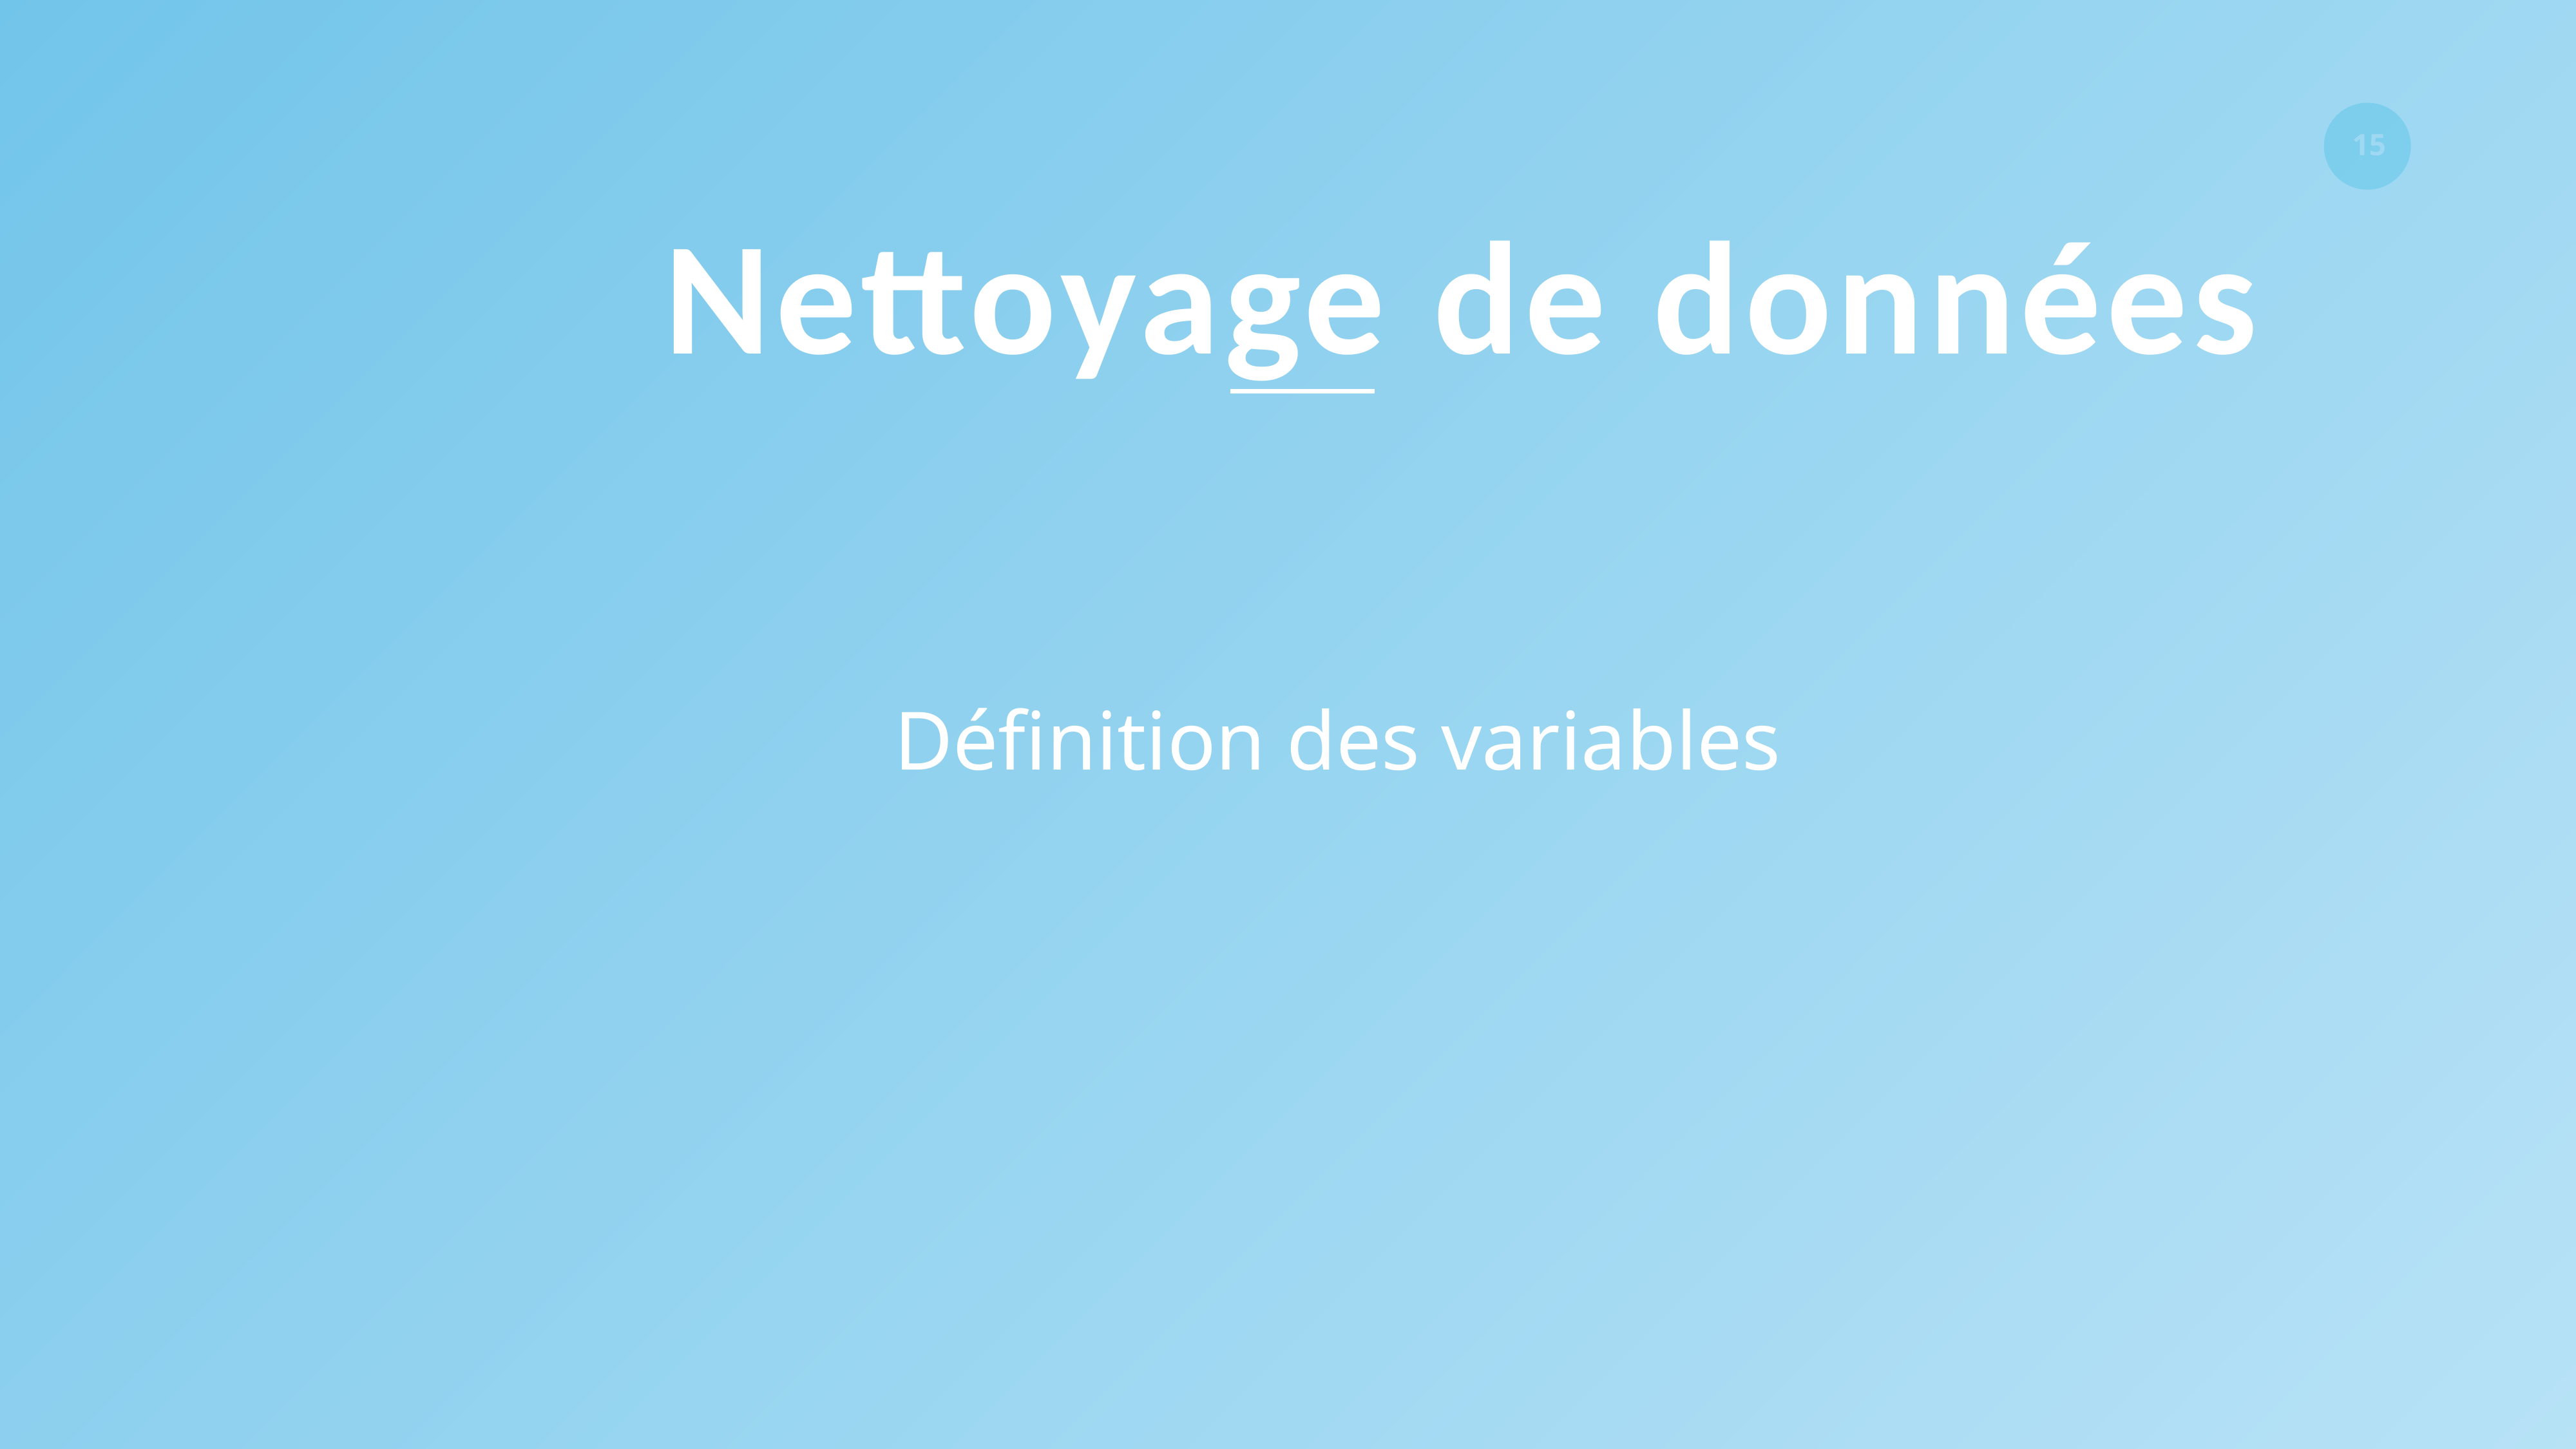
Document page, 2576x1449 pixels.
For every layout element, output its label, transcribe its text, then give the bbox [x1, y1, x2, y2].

text_box [0, 0, 2576, 1449]
text_box Nettoyage de données [654, 193, 2300, 386]
text_box Définition des variables [84, 581, 2576, 798]
